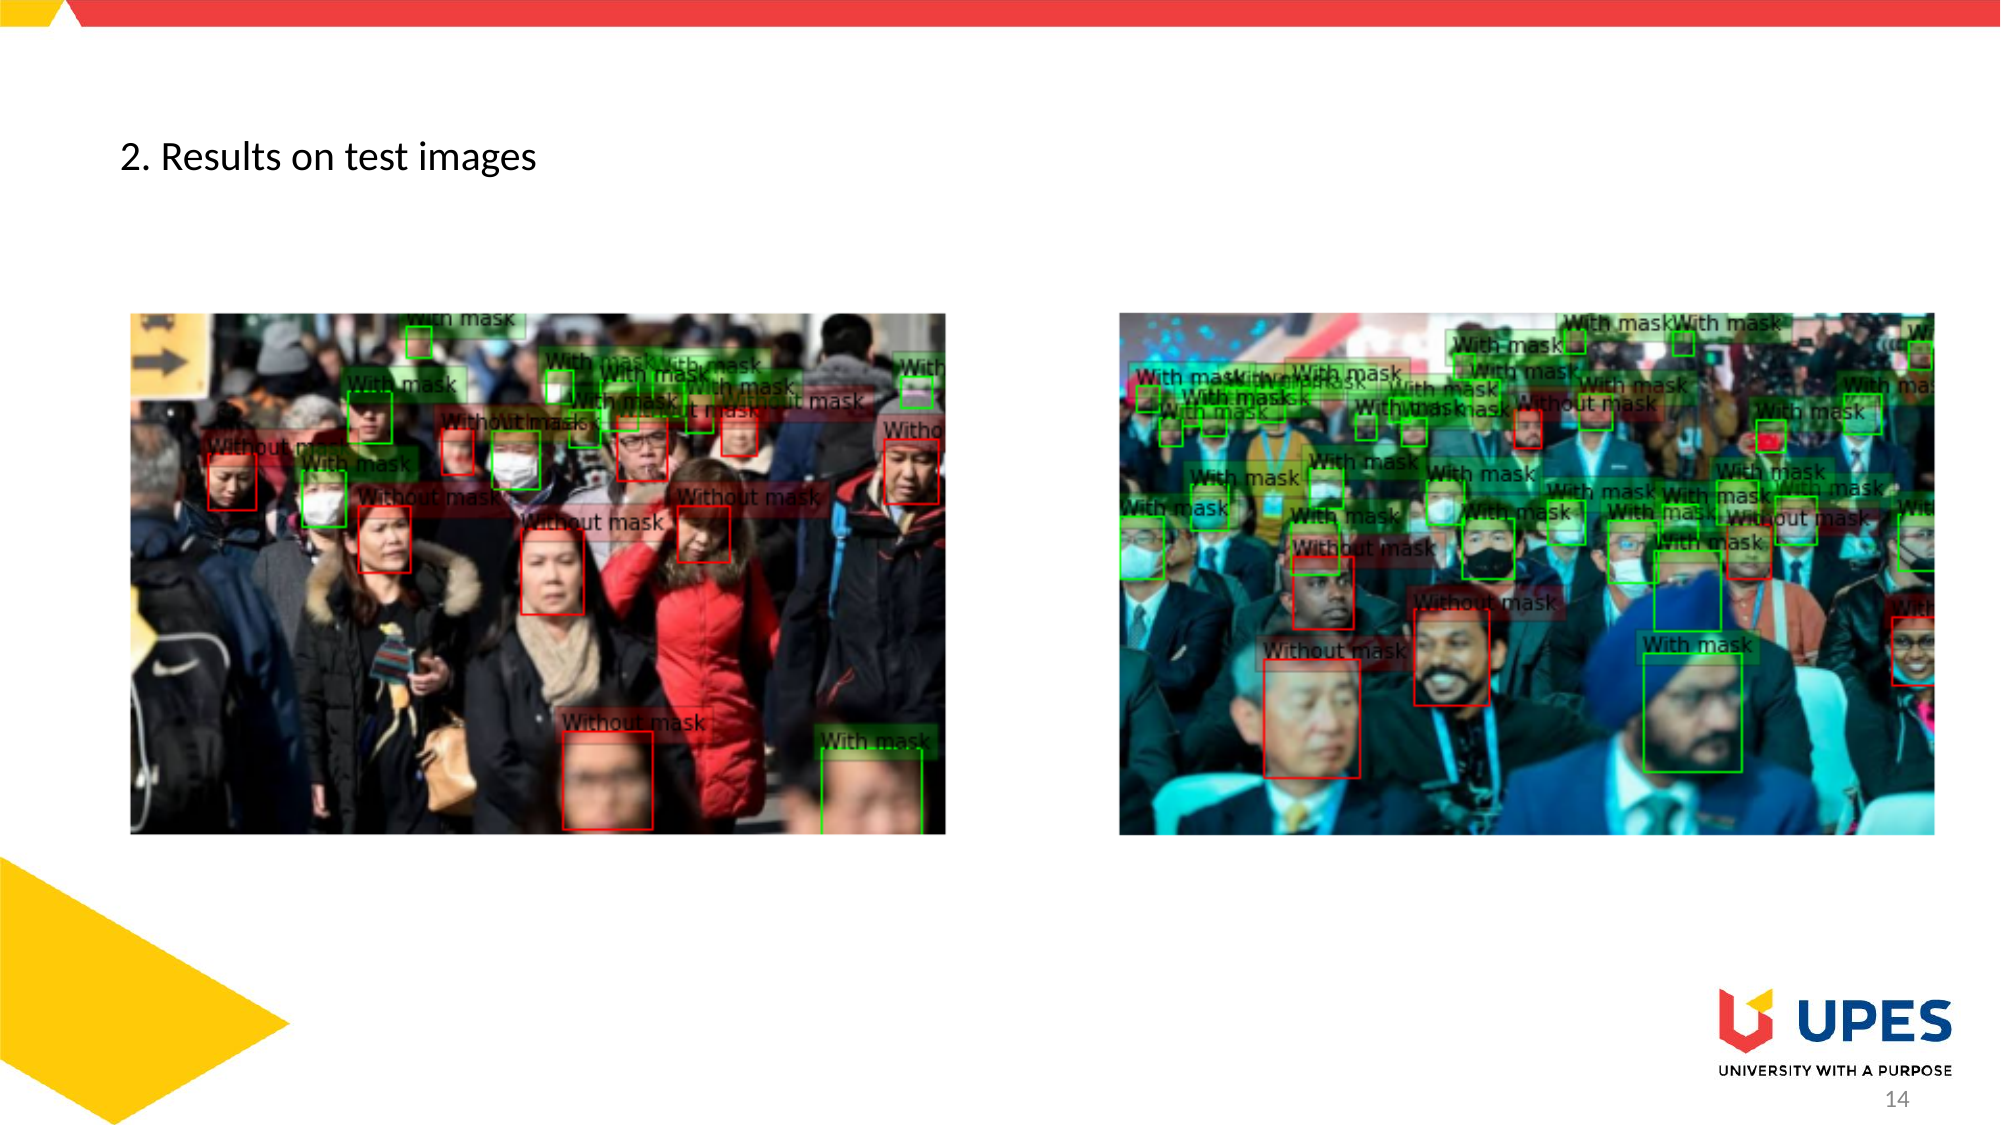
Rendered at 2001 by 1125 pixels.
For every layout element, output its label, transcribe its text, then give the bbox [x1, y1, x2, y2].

picture [0, 0, 2001, 1125]
text_box 2. Results on test images [105, 121, 1106, 187]
